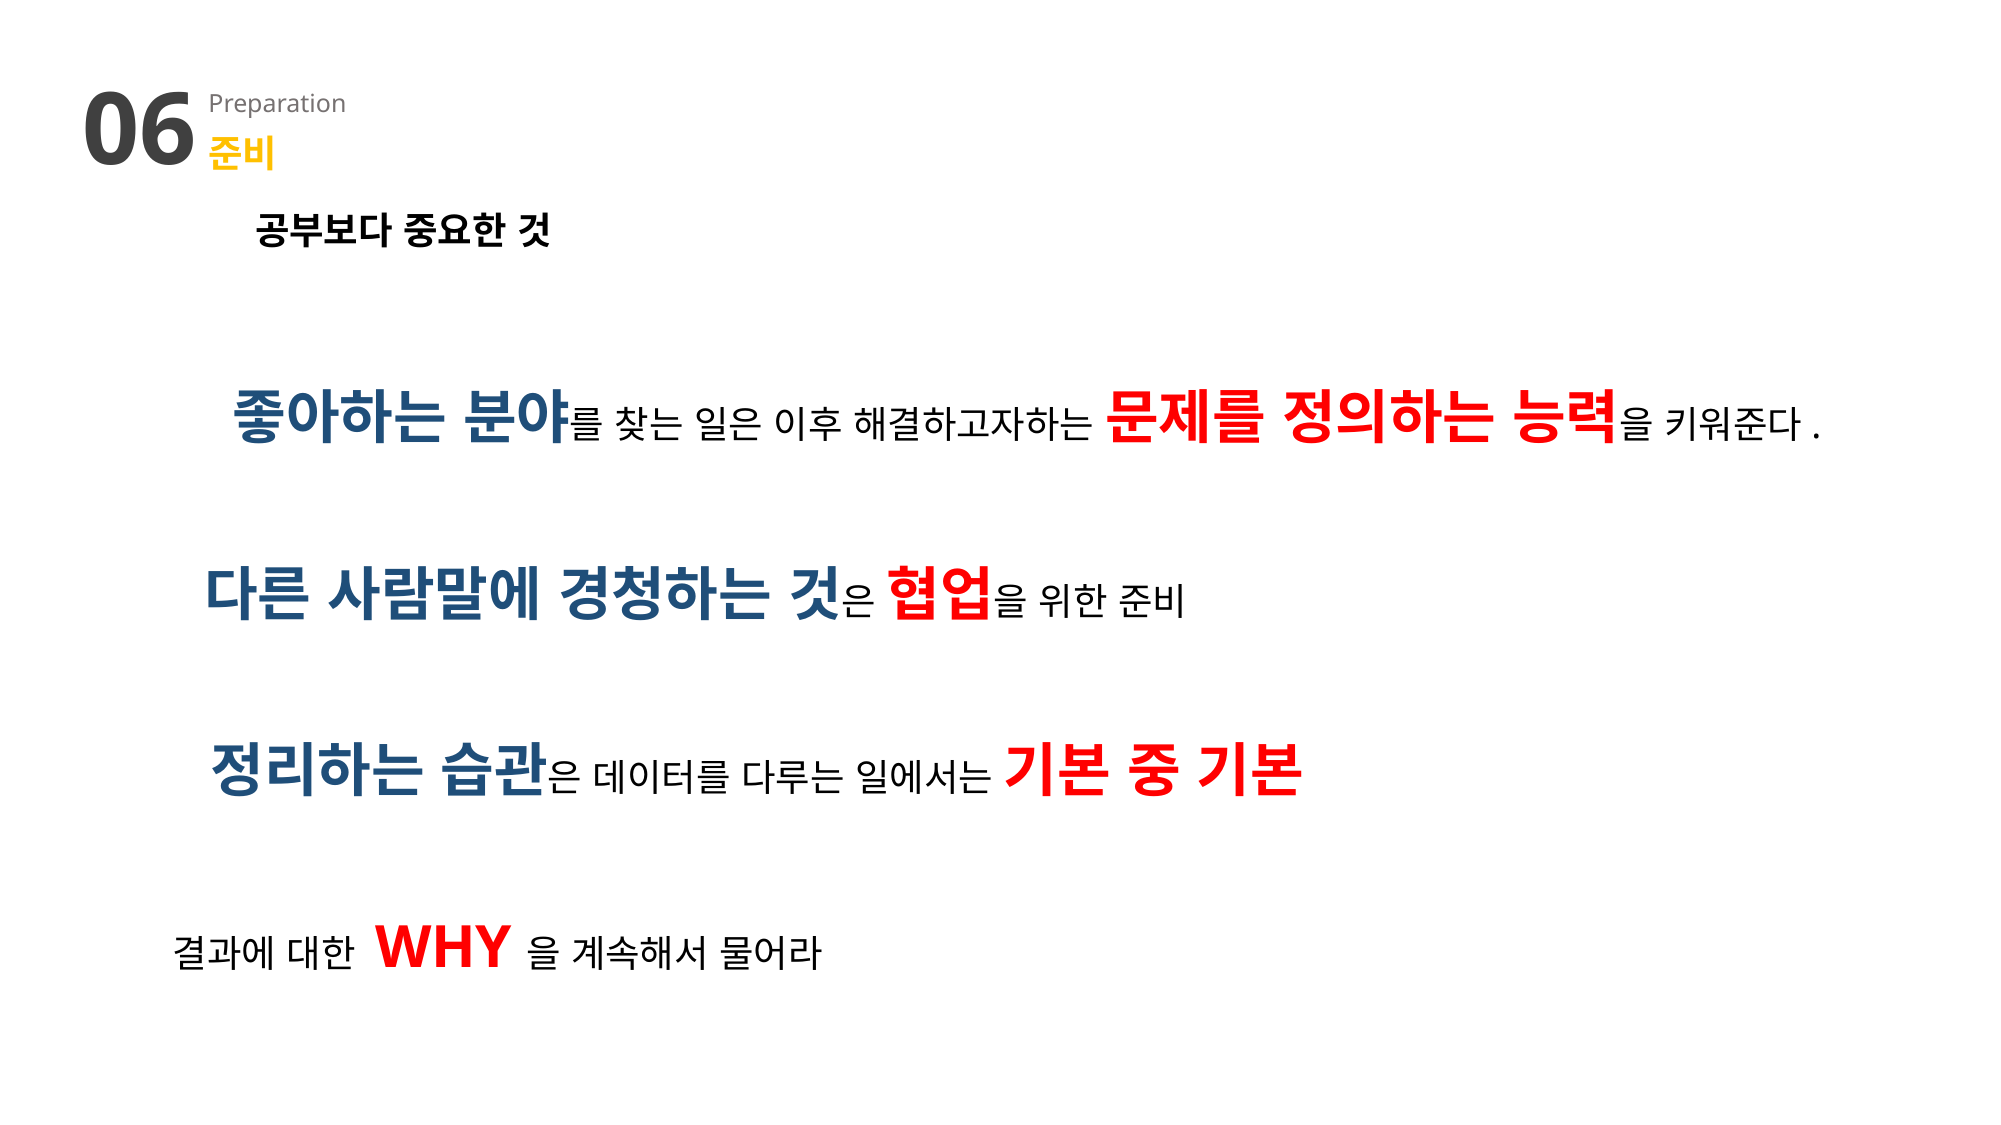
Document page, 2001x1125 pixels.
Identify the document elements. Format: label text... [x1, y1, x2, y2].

text_box 다른 사람말에 경청하는 것은 협업을 위한 준비 [189, 549, 1203, 635]
text_box 좋아하는 분야를 찾는 일은 이후 해결하고자하는 문제를 정의하는 능력을 키워준다. [217, 373, 1846, 458]
text_box 정리하는 습관은 데이터를 다루는 일에서는 기본 중 기본 [195, 725, 1319, 811]
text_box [55, 57, 670, 194]
text_box 공부보다 중요한 것 [240, 199, 567, 260]
text_box 결과에 대한 WHY을 계속해서 물어라 [157, 902, 838, 987]
